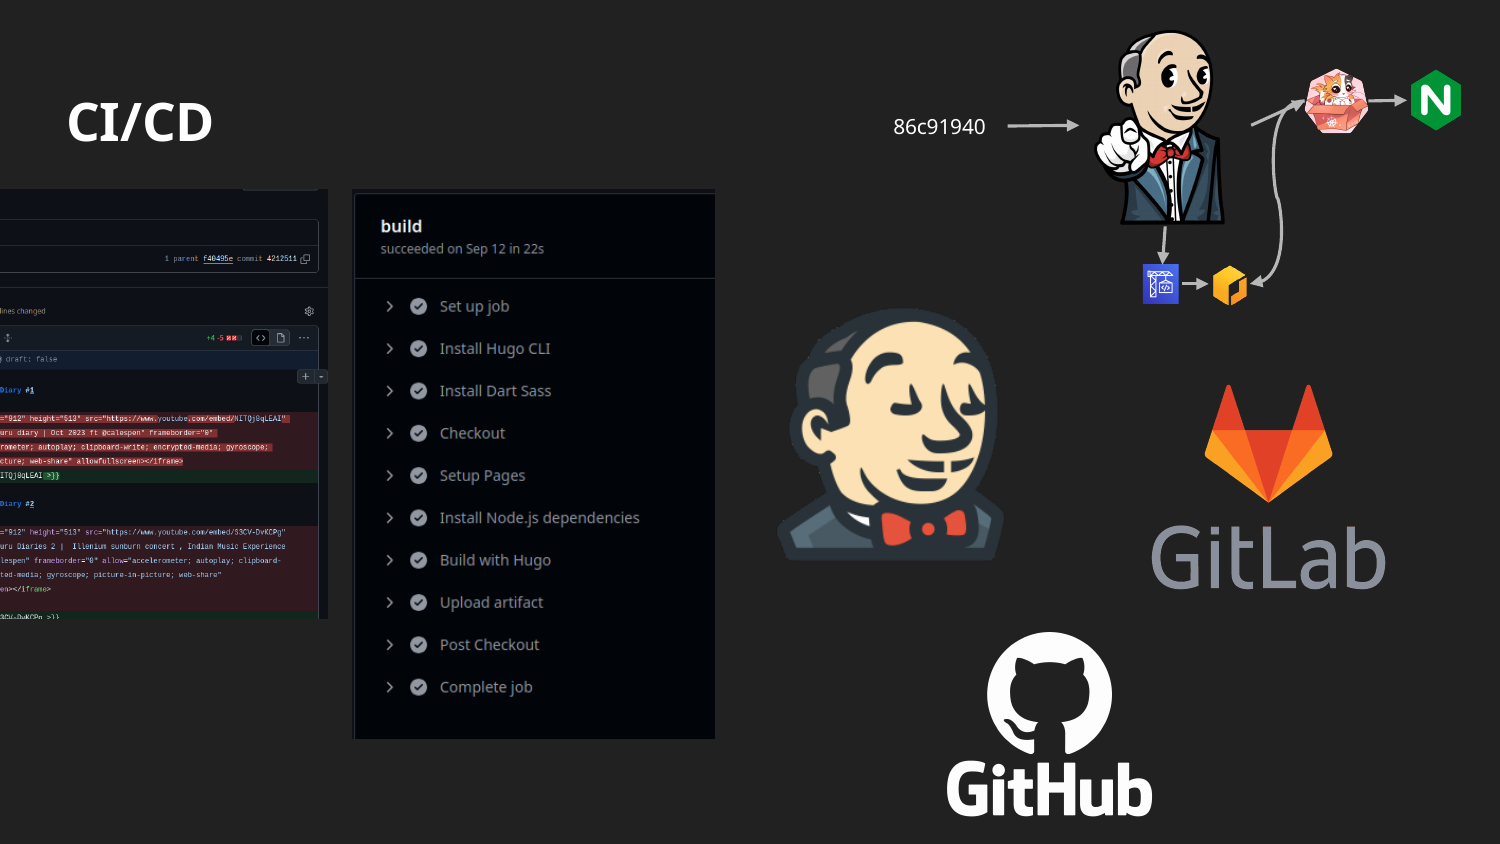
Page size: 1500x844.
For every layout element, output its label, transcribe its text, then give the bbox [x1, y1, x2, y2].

picture [739, 283, 1042, 586]
picture [0, 189, 328, 620]
picture [1304, 67, 1369, 135]
picture [1079, 23, 1252, 227]
picture [1406, 48, 1468, 152]
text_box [1249, 100, 1305, 285]
text_box 86c91940 [878, 100, 1008, 152]
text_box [1162, 226, 1166, 265]
picture [881, 629, 1218, 820]
picture [1208, 261, 1251, 307]
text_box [1007, 125, 1080, 129]
picture [352, 189, 716, 739]
picture [1069, 375, 1468, 599]
title CI/CD [51, 72, 582, 167]
picture [1142, 264, 1183, 304]
